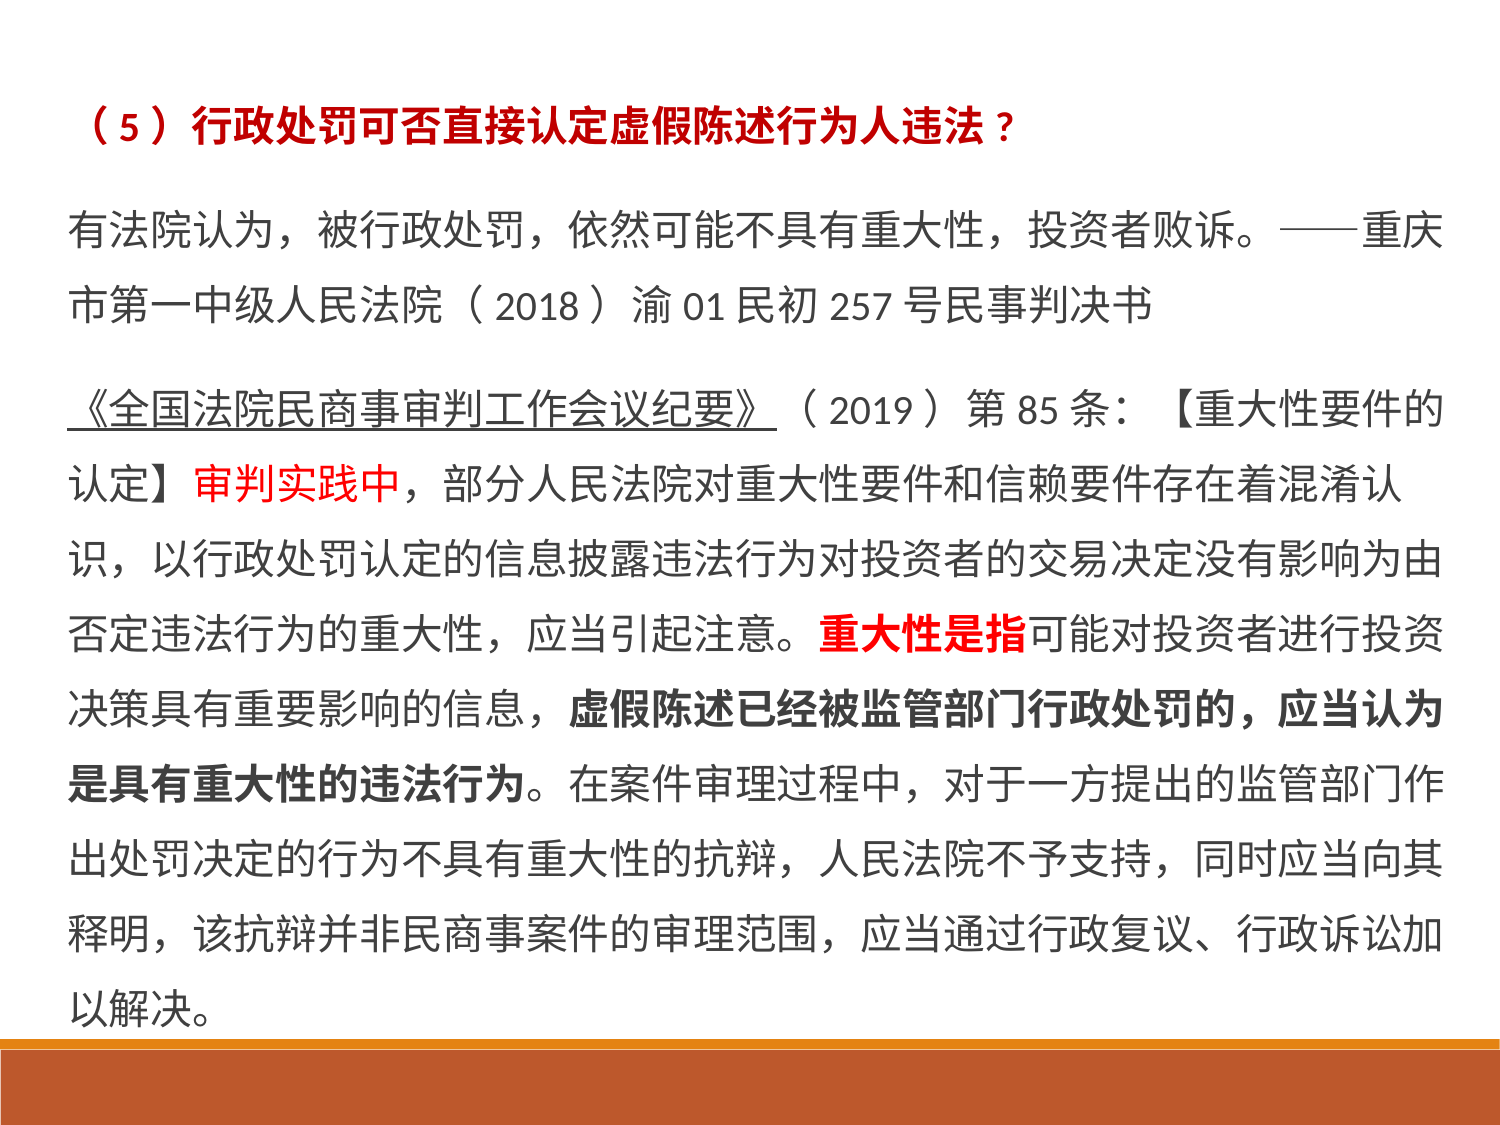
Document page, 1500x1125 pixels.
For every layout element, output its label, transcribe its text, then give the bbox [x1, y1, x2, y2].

list （5）行政处罚可否直接认定虚假陈述行为人违法? 有法院认为，被行政处罚，依然可能不具有重大性，投资者败诉。——重庆市第一中级人民法院（2018）渝01民初257号民事判决书 《全国法院民商事审判工作会议纪要》（2019）第85条：【重大性要件的认定】审判实践中，部分人民法院对重大性要件和信赖要件存在着混淆认识，以行政处罚认定的信息披露违法行为对投资者的交易决定没有影响为由否定违法行为的重大性，应当引起注意。重大性是指可能对投资者进行投资决策具有重要影响的信息，虚假陈述已经被监管部门行政处罚的，应当认为是具有重大性的违法行为。在案件审理过程中，对于一方提出的监管部门作出处罚决定的行为不具有重大性的抗辩，人民法院不予支持，同时应当向其释明，该抗辩并非民商事案件的审理范围，应当通过行政复议、行政诉讼加以解决。 [51, 66, 1449, 852]
